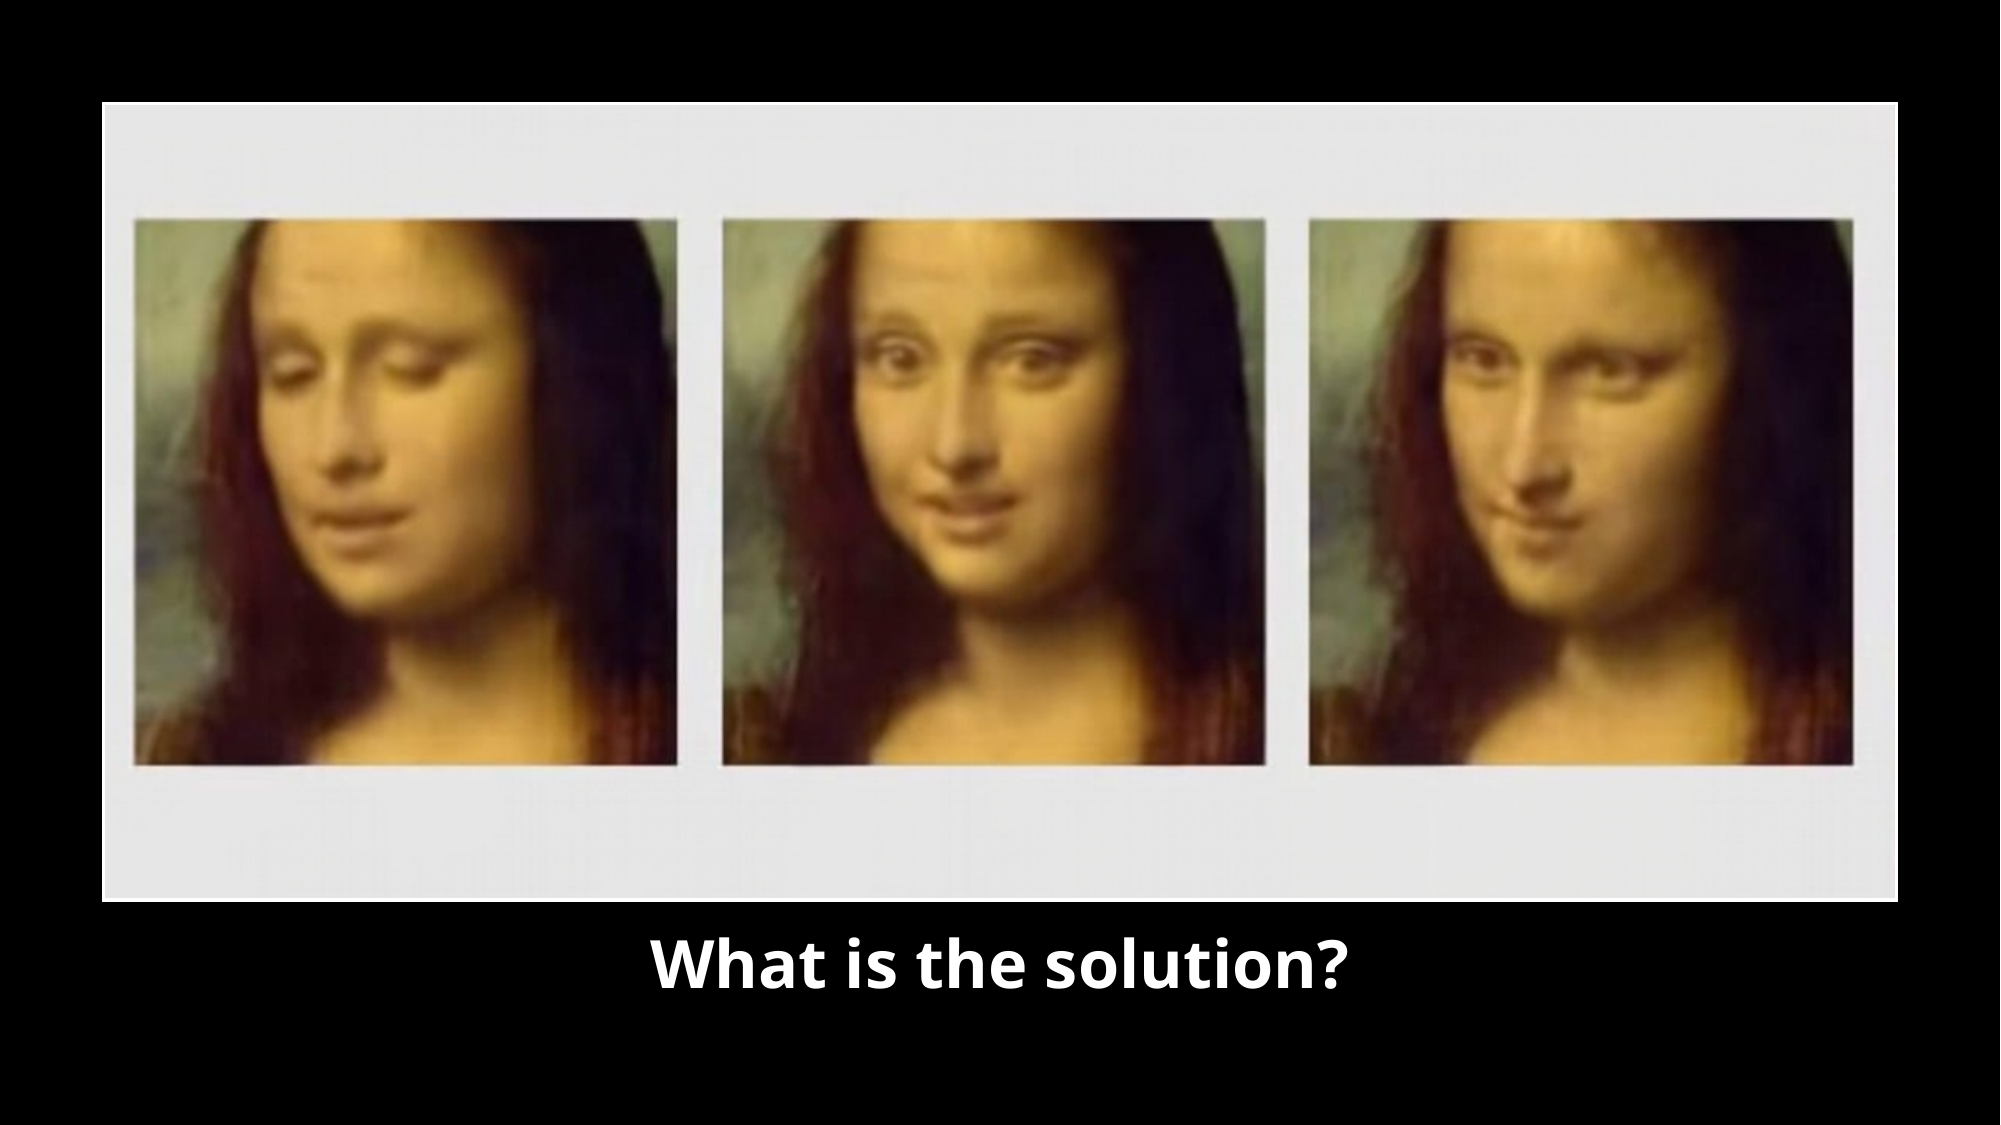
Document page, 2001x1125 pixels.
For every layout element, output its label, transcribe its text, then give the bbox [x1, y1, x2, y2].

title What is the solution? [105, 914, 1895, 1020]
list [104, 104, 1895, 899]
